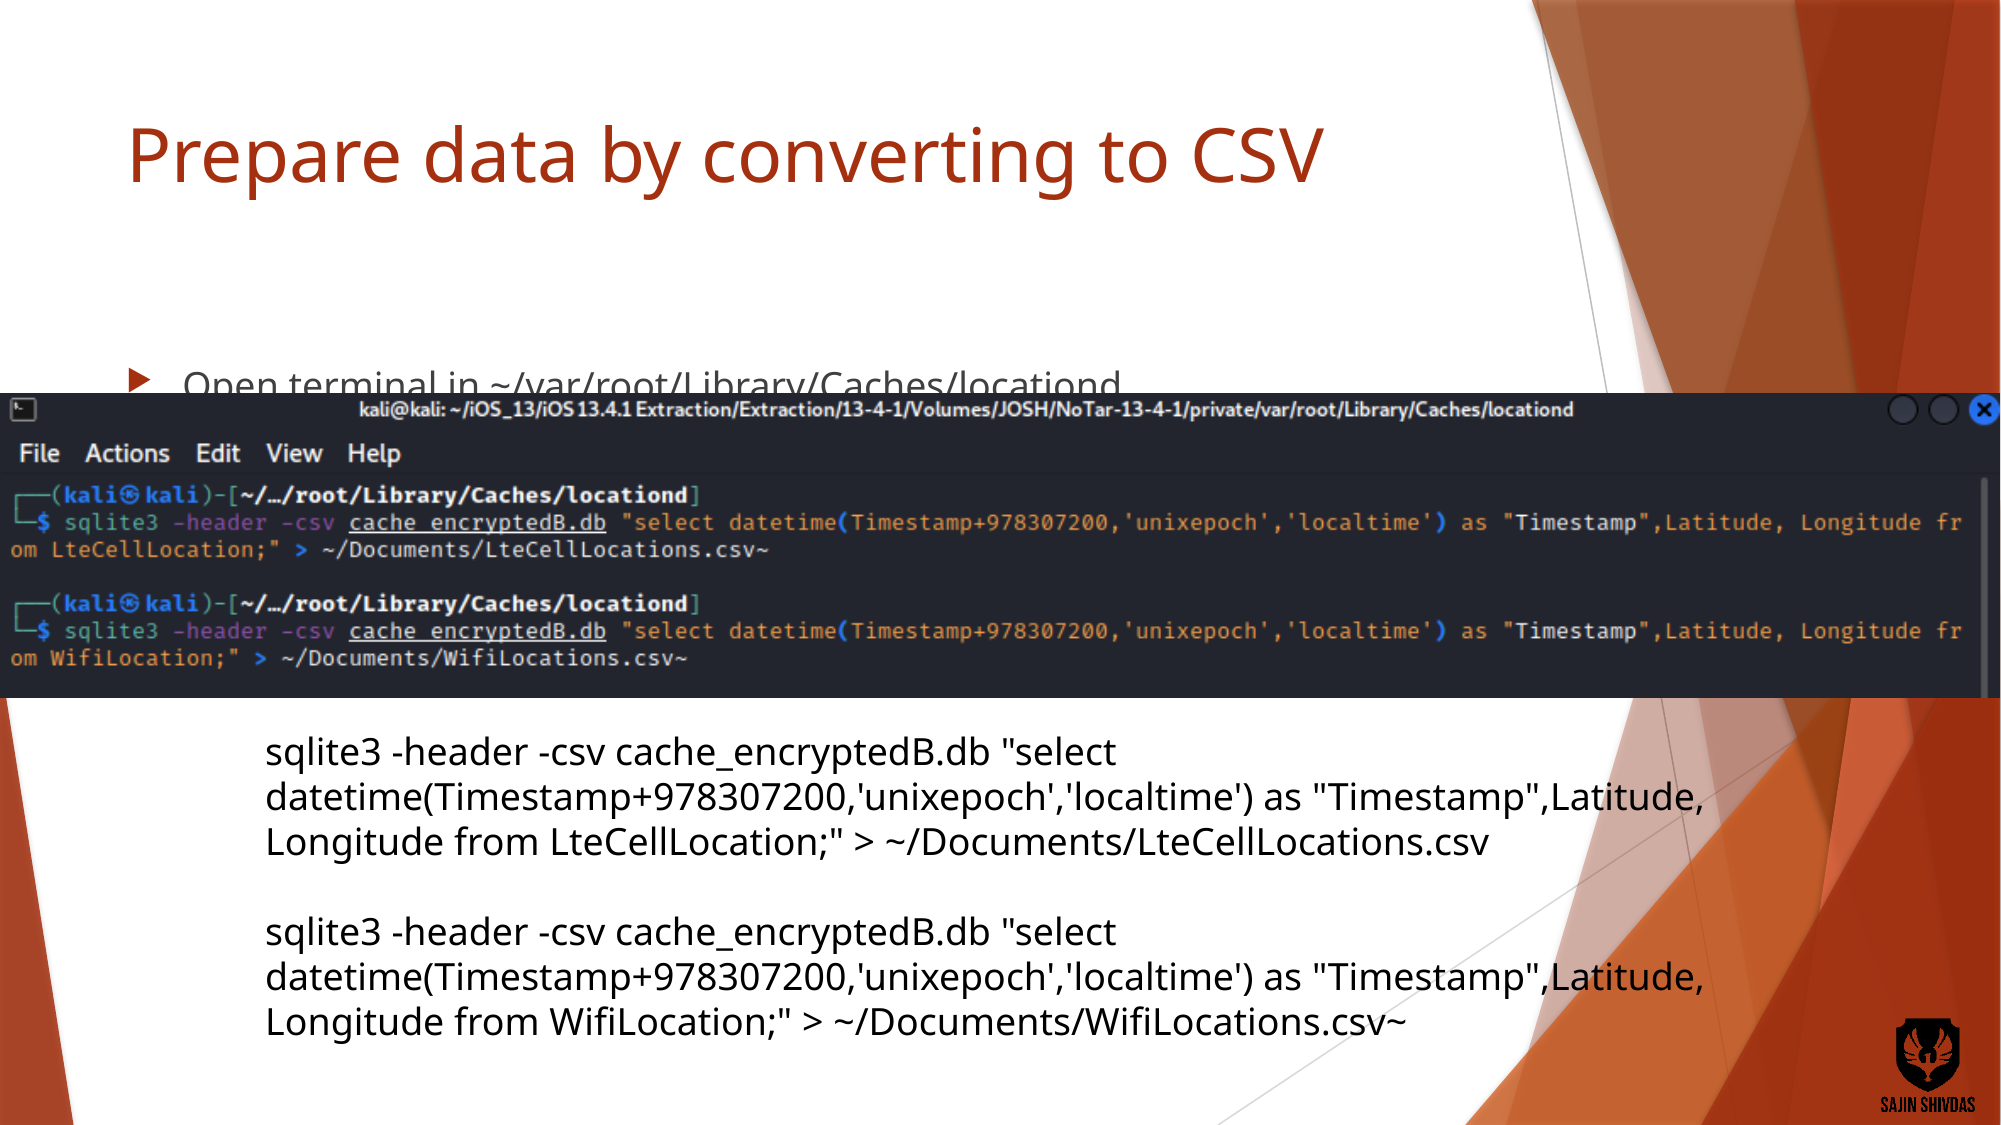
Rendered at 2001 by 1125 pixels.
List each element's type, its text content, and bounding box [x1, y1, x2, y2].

list Open terminal in ~/var/root/Library/Caches/locationd [111, 710, 1522, 992]
picture [1870, 1008, 1988, 1125]
list Open terminal in ~/var/root/Library/Caches/locationd [111, 354, 1522, 391]
picture [0, 393, 2000, 699]
title Prepare data by converting to CSV [111, 99, 1522, 317]
text_box sqlite3 -header -csv cache_encryptedB.db "select datetime(Timestamp+978307200,'unixepoch','localtime') as "Timestamp",Latitude, Longitude from LteCellLocation;" > ~/Documents/LteCellLocations.csv sqlite3 -header -csv cache_encryptedB.db "select datetime(Timestamp+978307200,'unixepoch','localtime') as "Timestamp",Latitude, Longitude from WifiLocation;" > ~/Documents/WifiLocations.csv~ [250, 720, 1863, 1125]
